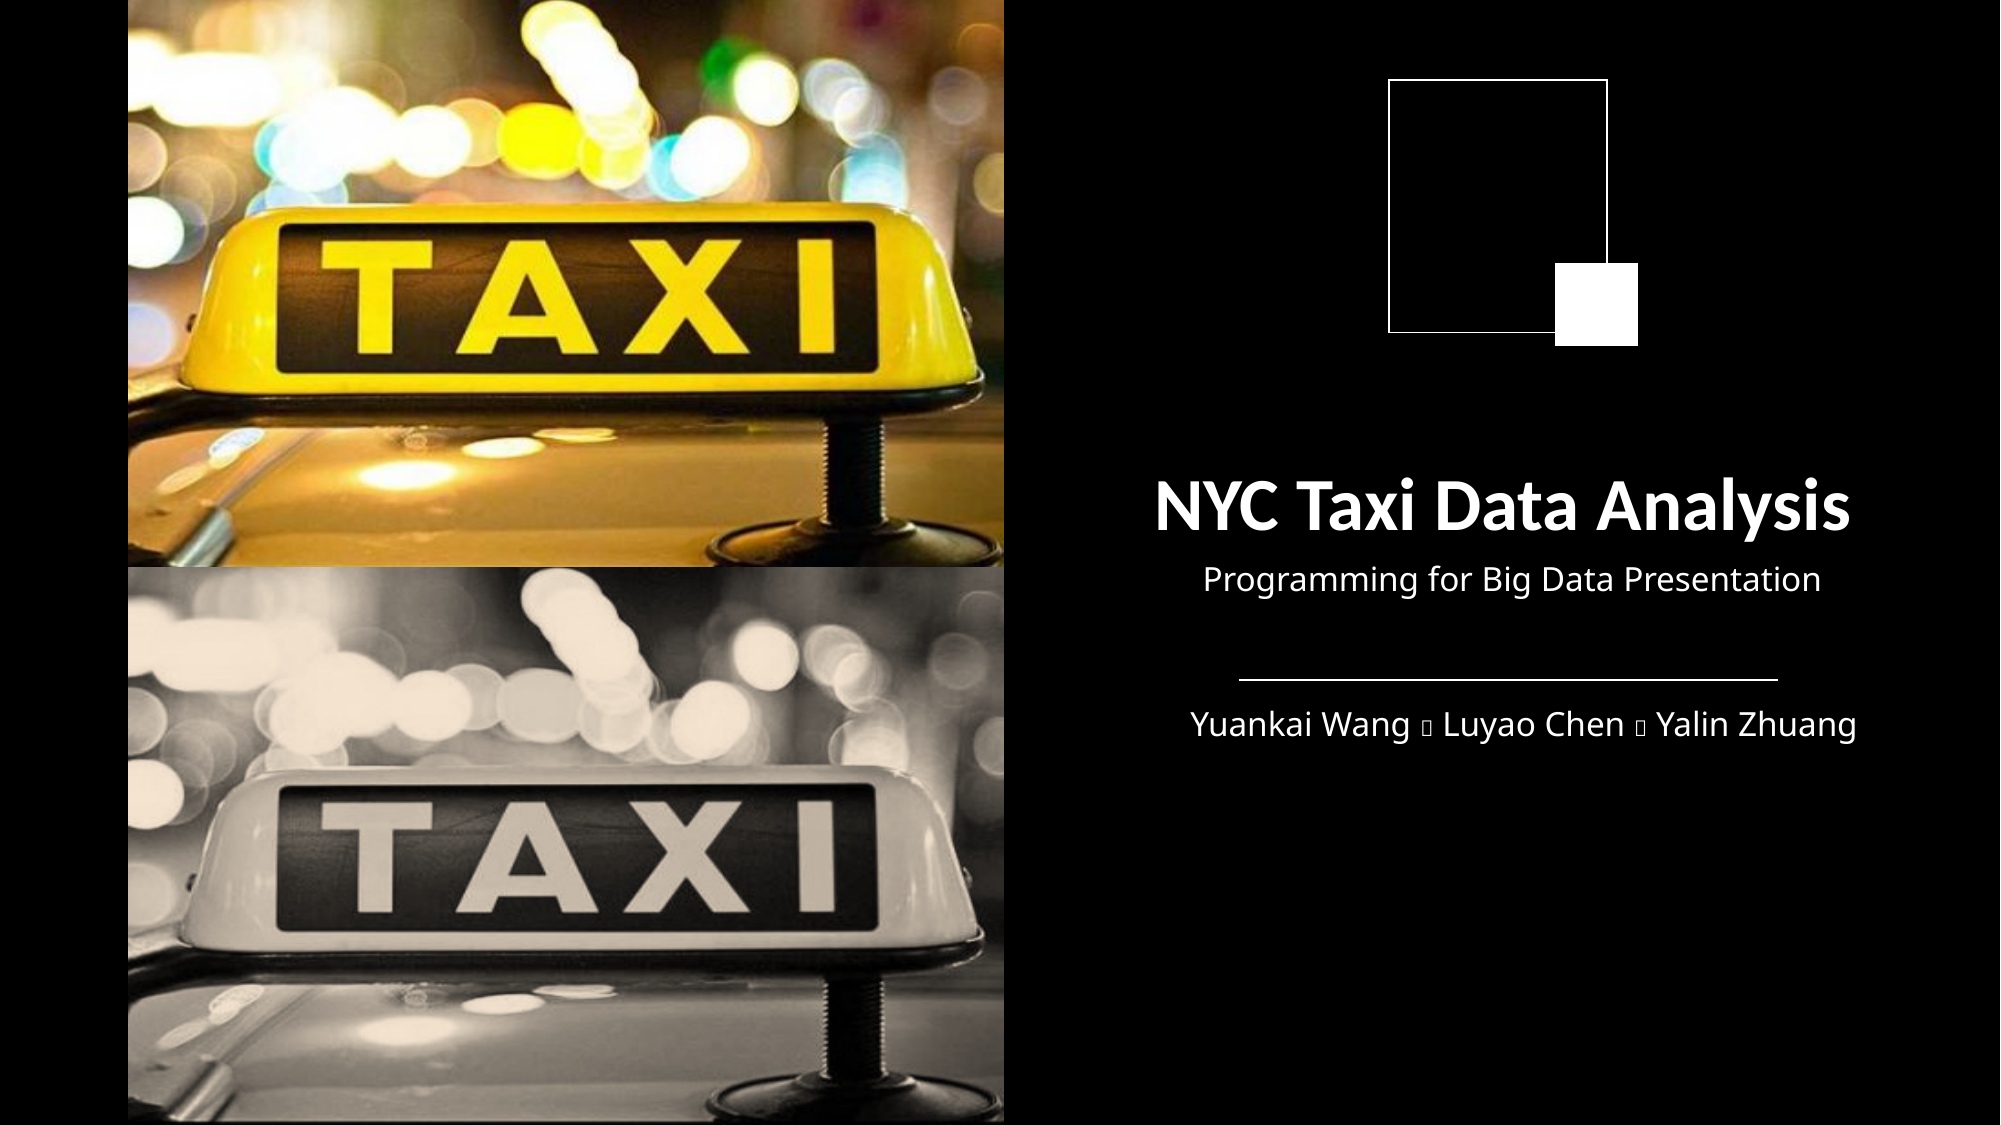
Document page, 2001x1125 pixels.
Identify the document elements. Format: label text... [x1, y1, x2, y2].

text_box [1555, 263, 1638, 346]
text_box Programming for Big Data Presentation [1187, 554, 2000, 606]
text_box Yuankai Wang  Luyao Chen  Yalin Zhuang [1175, 695, 2000, 751]
text_box NYC Taxi Data Analysis [1139, 448, 2000, 554]
picture [128, 0, 1005, 1125]
text_box [1388, 80, 1607, 333]
